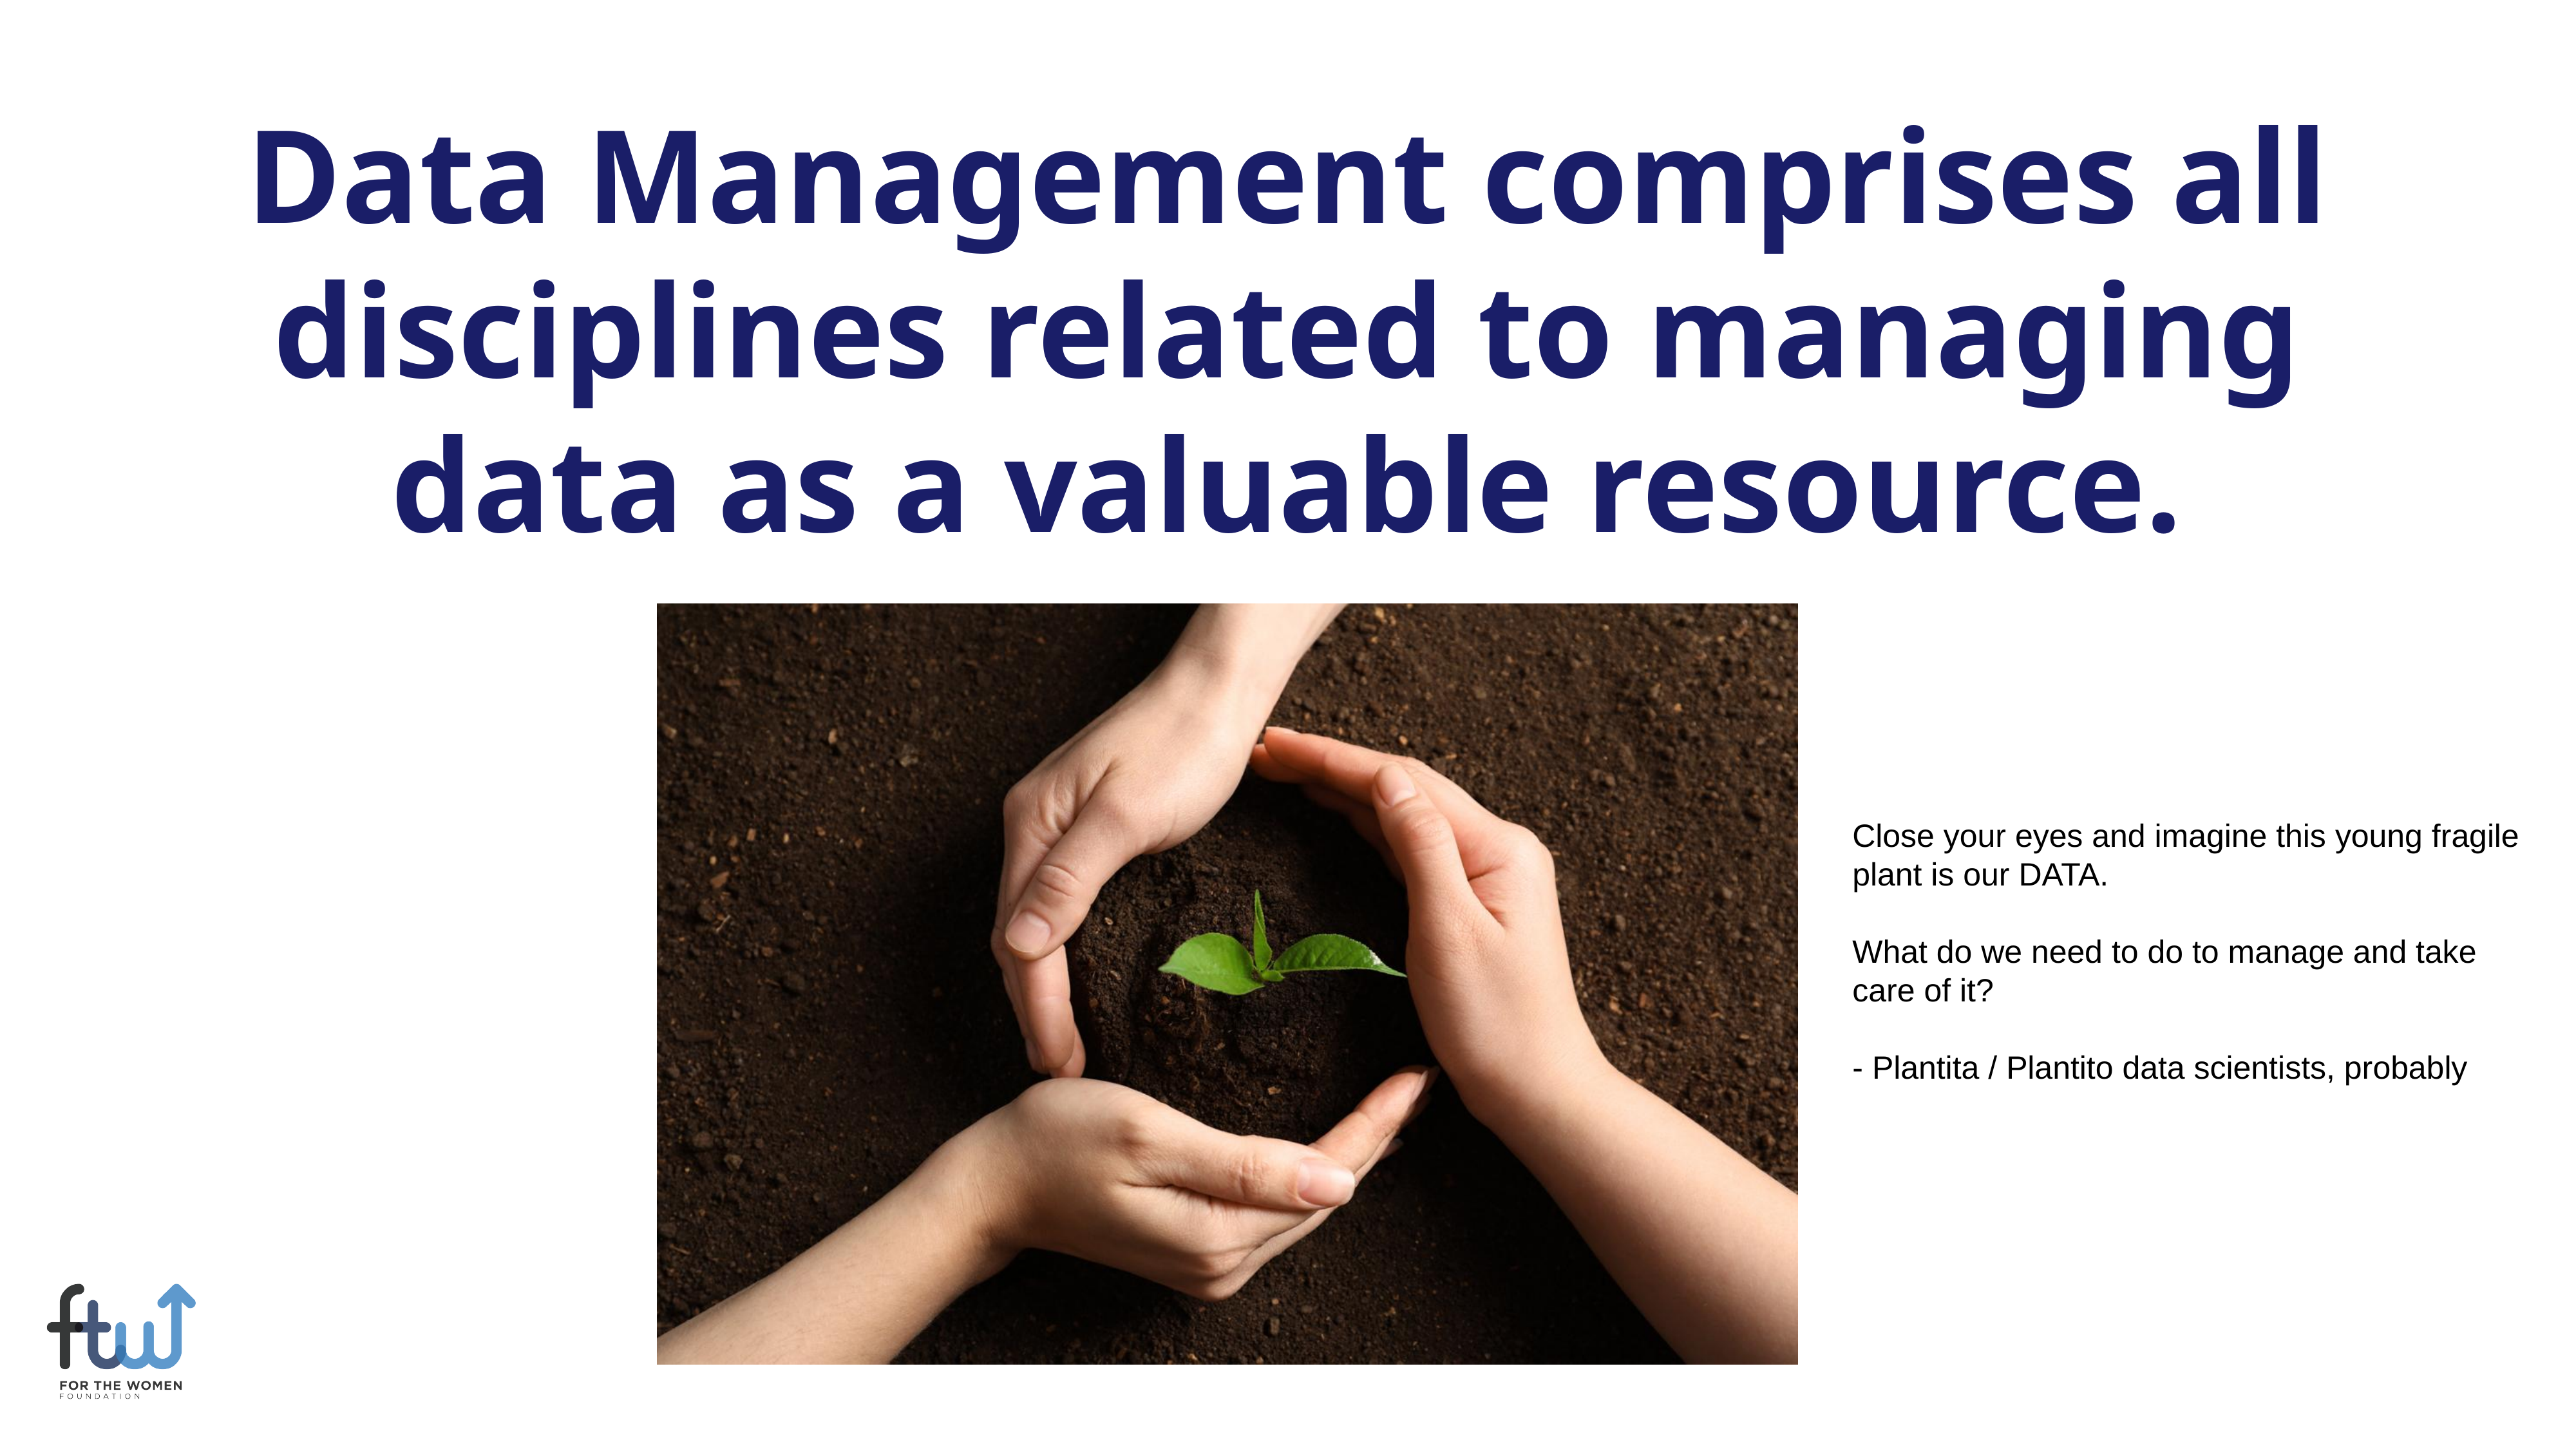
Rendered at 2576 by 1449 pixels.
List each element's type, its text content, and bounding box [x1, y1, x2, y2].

text_box Data Management comprises all disciplines related to managing data as a valuable resource. [115, 84, 2459, 349]
text_box Close your eyes and imagine this young fragile plant is our DATA. What do we need to do to manage and take care of it? - Plantita / Plantito data scientists, probably [1842, 810, 2540, 1090]
picture [0, 1254, 247, 1432]
picture [657, 603, 1799, 1365]
